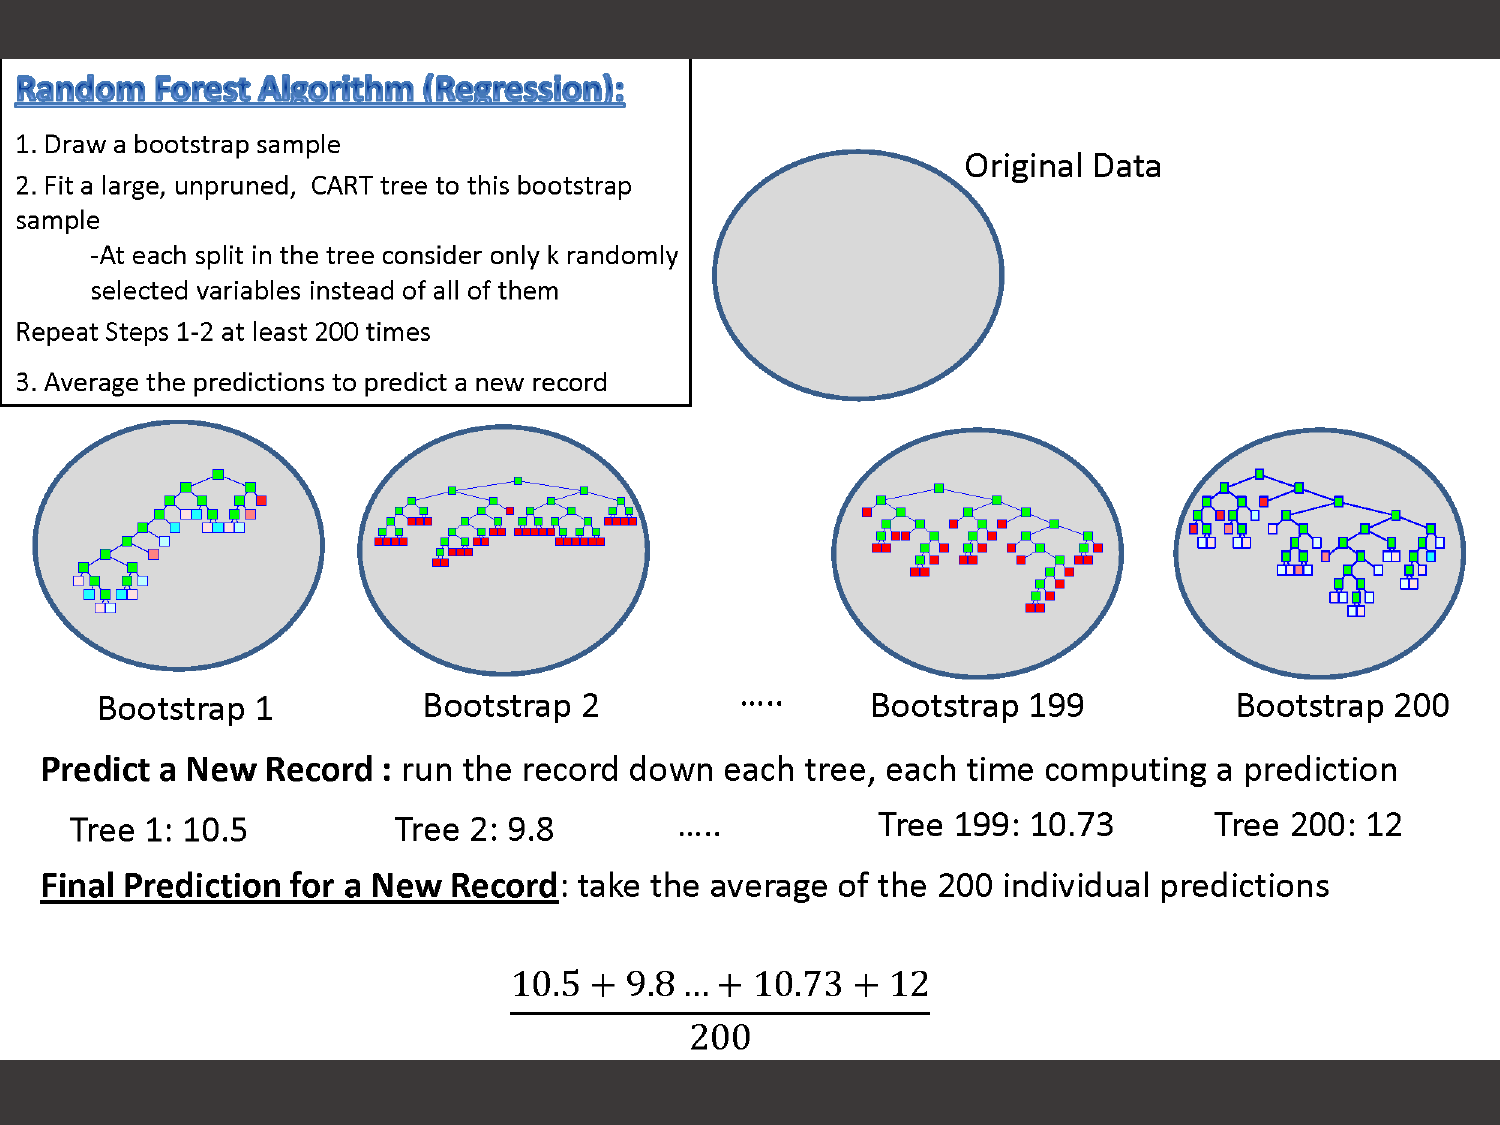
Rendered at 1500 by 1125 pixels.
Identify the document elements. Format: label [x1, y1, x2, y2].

picture [0, 59, 1500, 1060]
